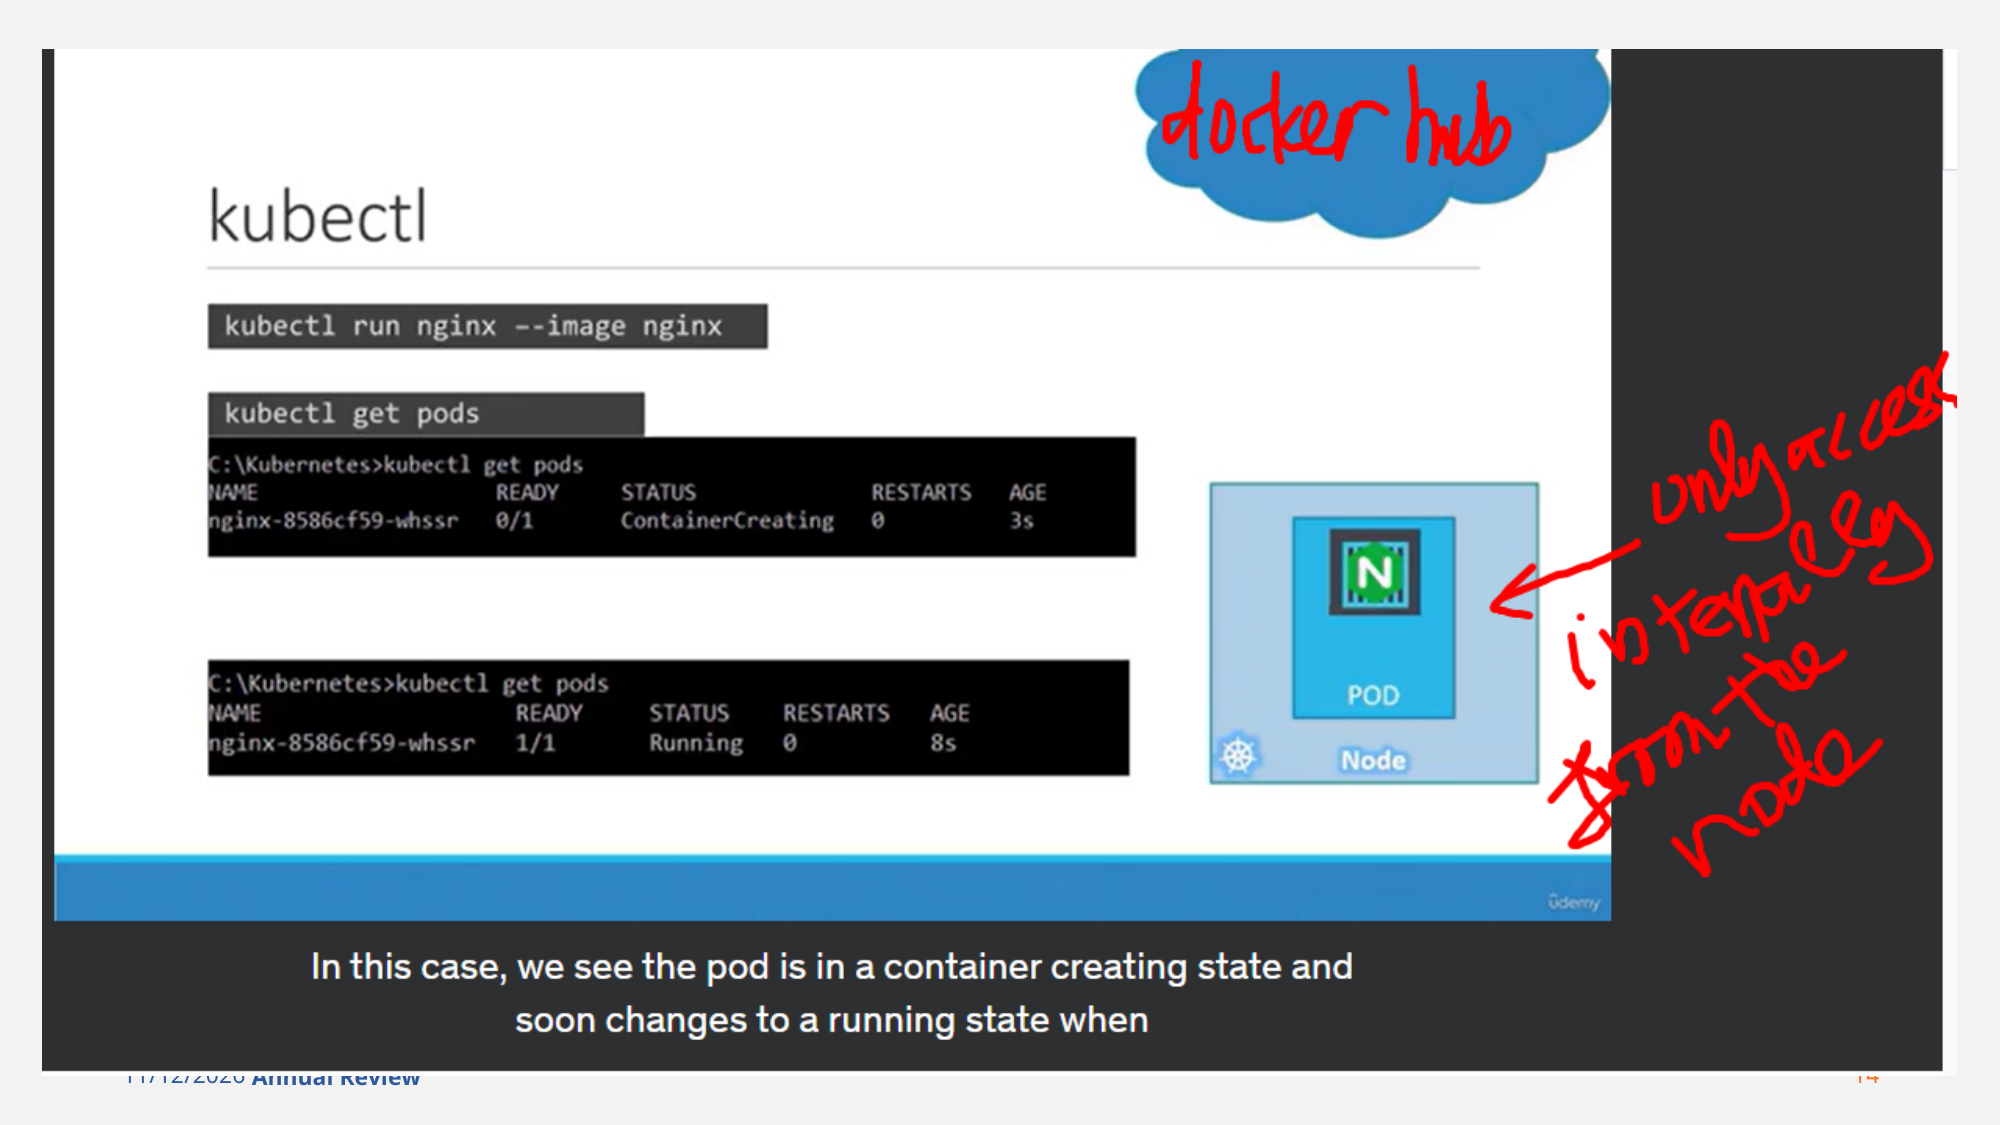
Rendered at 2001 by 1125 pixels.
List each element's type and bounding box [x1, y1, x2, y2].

picture [42, 49, 1958, 1076]
